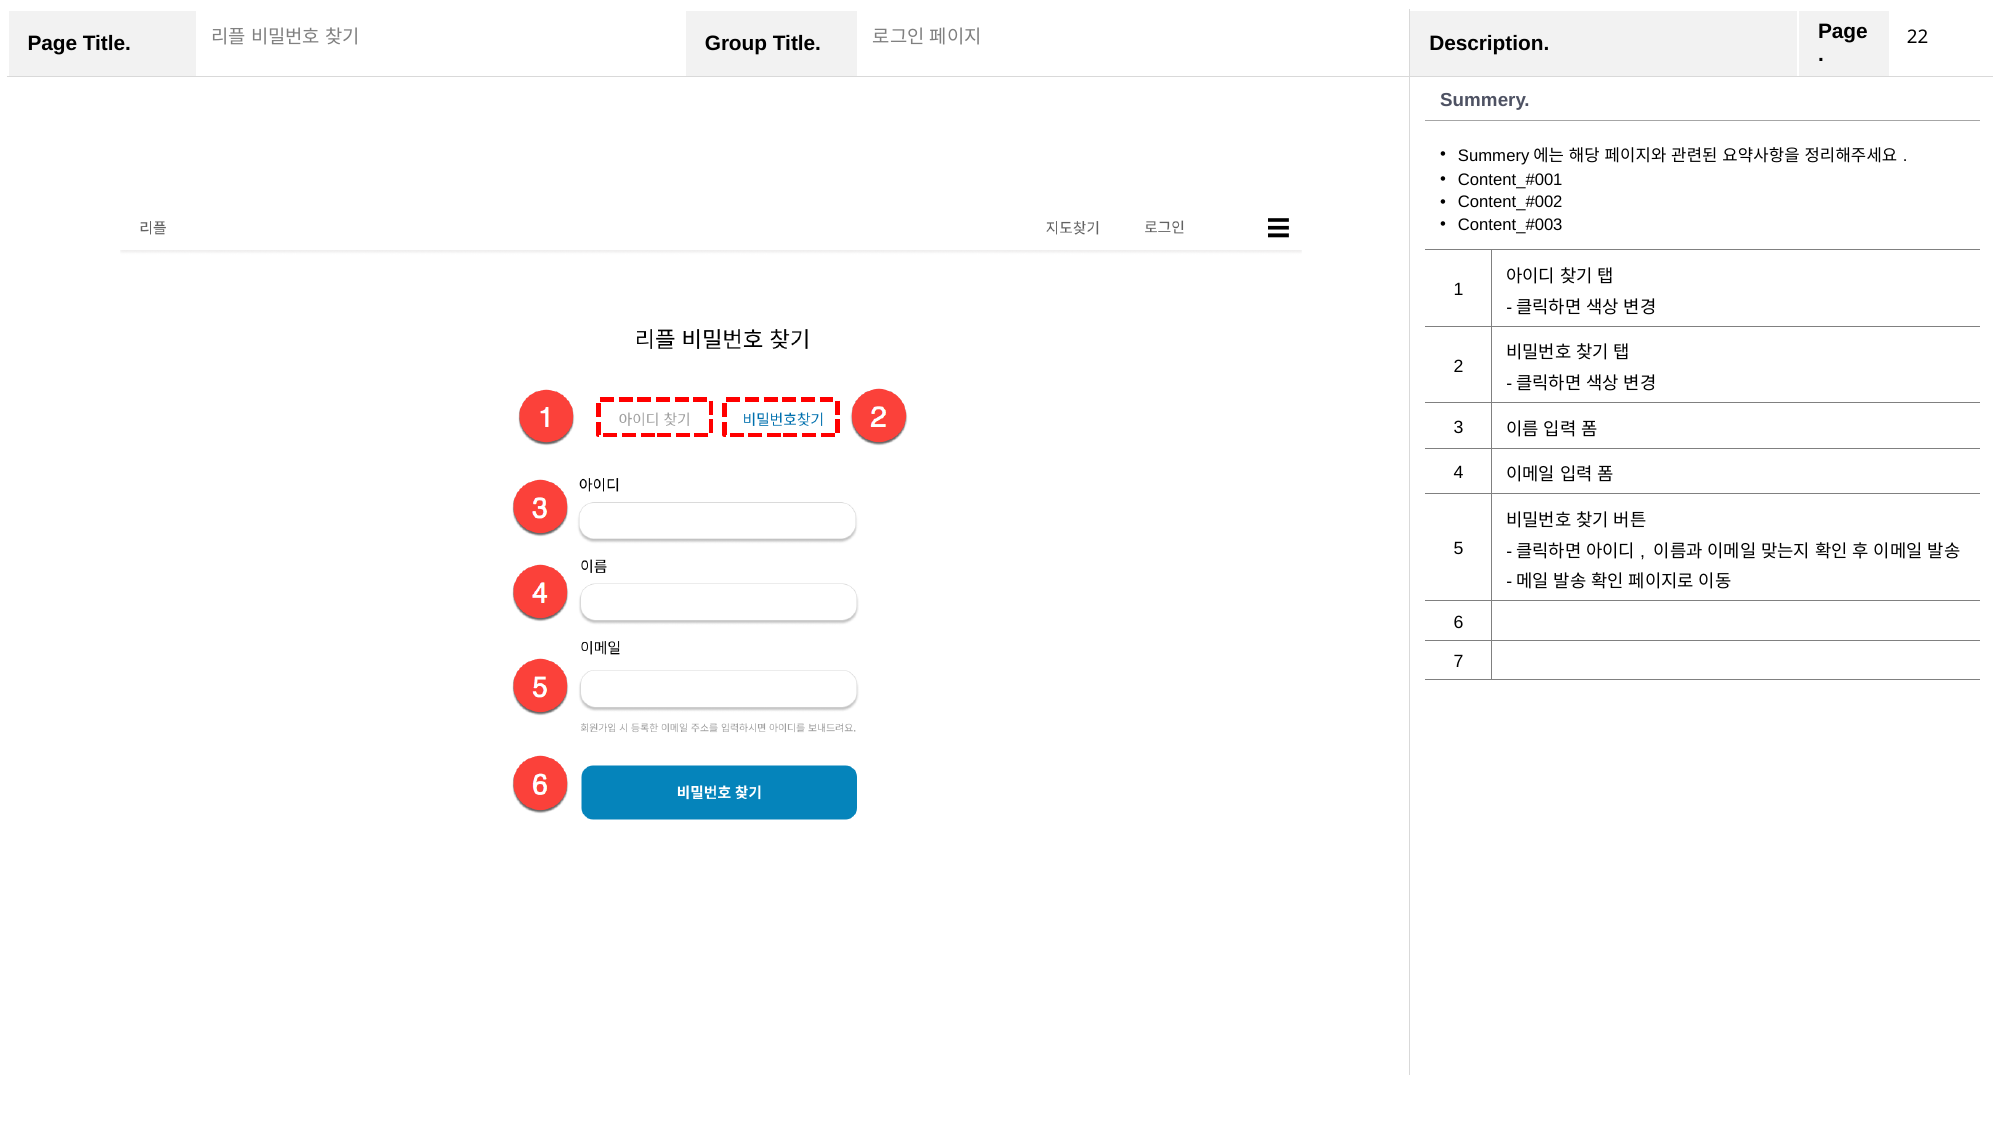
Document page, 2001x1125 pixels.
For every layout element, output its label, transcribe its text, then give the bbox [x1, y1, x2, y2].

picture [120, 204, 1302, 921]
table_cell 이름 입력 폼 [1492, 403, 1980, 448]
table_cell 이메일 입력 폼 [1492, 449, 1980, 493]
list 리플 비밀번호 찾기 [196, 18, 684, 55]
table_cell 6 [1425, 601, 1491, 640]
table_cell 아이디 찾기 탭 -클릭하면 색상 변경 [1492, 250, 1980, 326]
table_cell 4 [1425, 449, 1491, 493]
table_header Summery. [1425, 78, 1980, 120]
table_cell Summery에는 해당 페이지와 관련된 요약사항을 정리해주세요. Content_#001 Content_#002 Content_#003 [1425, 121, 1980, 249]
table_cell 1 [1425, 250, 1491, 326]
table_cell 2 [1425, 327, 1491, 402]
table_cell 5 [1425, 494, 1491, 600]
table_cell [1492, 601, 1980, 640]
table_cell [1492, 641, 1980, 679]
list 로그인 페이지 [858, 18, 1405, 55]
table_cell 3 [1425, 403, 1491, 448]
table_cell 비밀번호 찾기 탭 -클릭하면 색상 변경 [1492, 327, 1980, 402]
table_cell 비밀번호 찾기 버튼 -클릭하면 아이디, 이름과 이메일 맞는지 확인 후 이메일 발송 -메일 발송 확인 페이지로 이동 [1492, 494, 1980, 600]
table_cell 7 [1425, 641, 1491, 679]
text_box 22 [1892, 17, 2000, 58]
